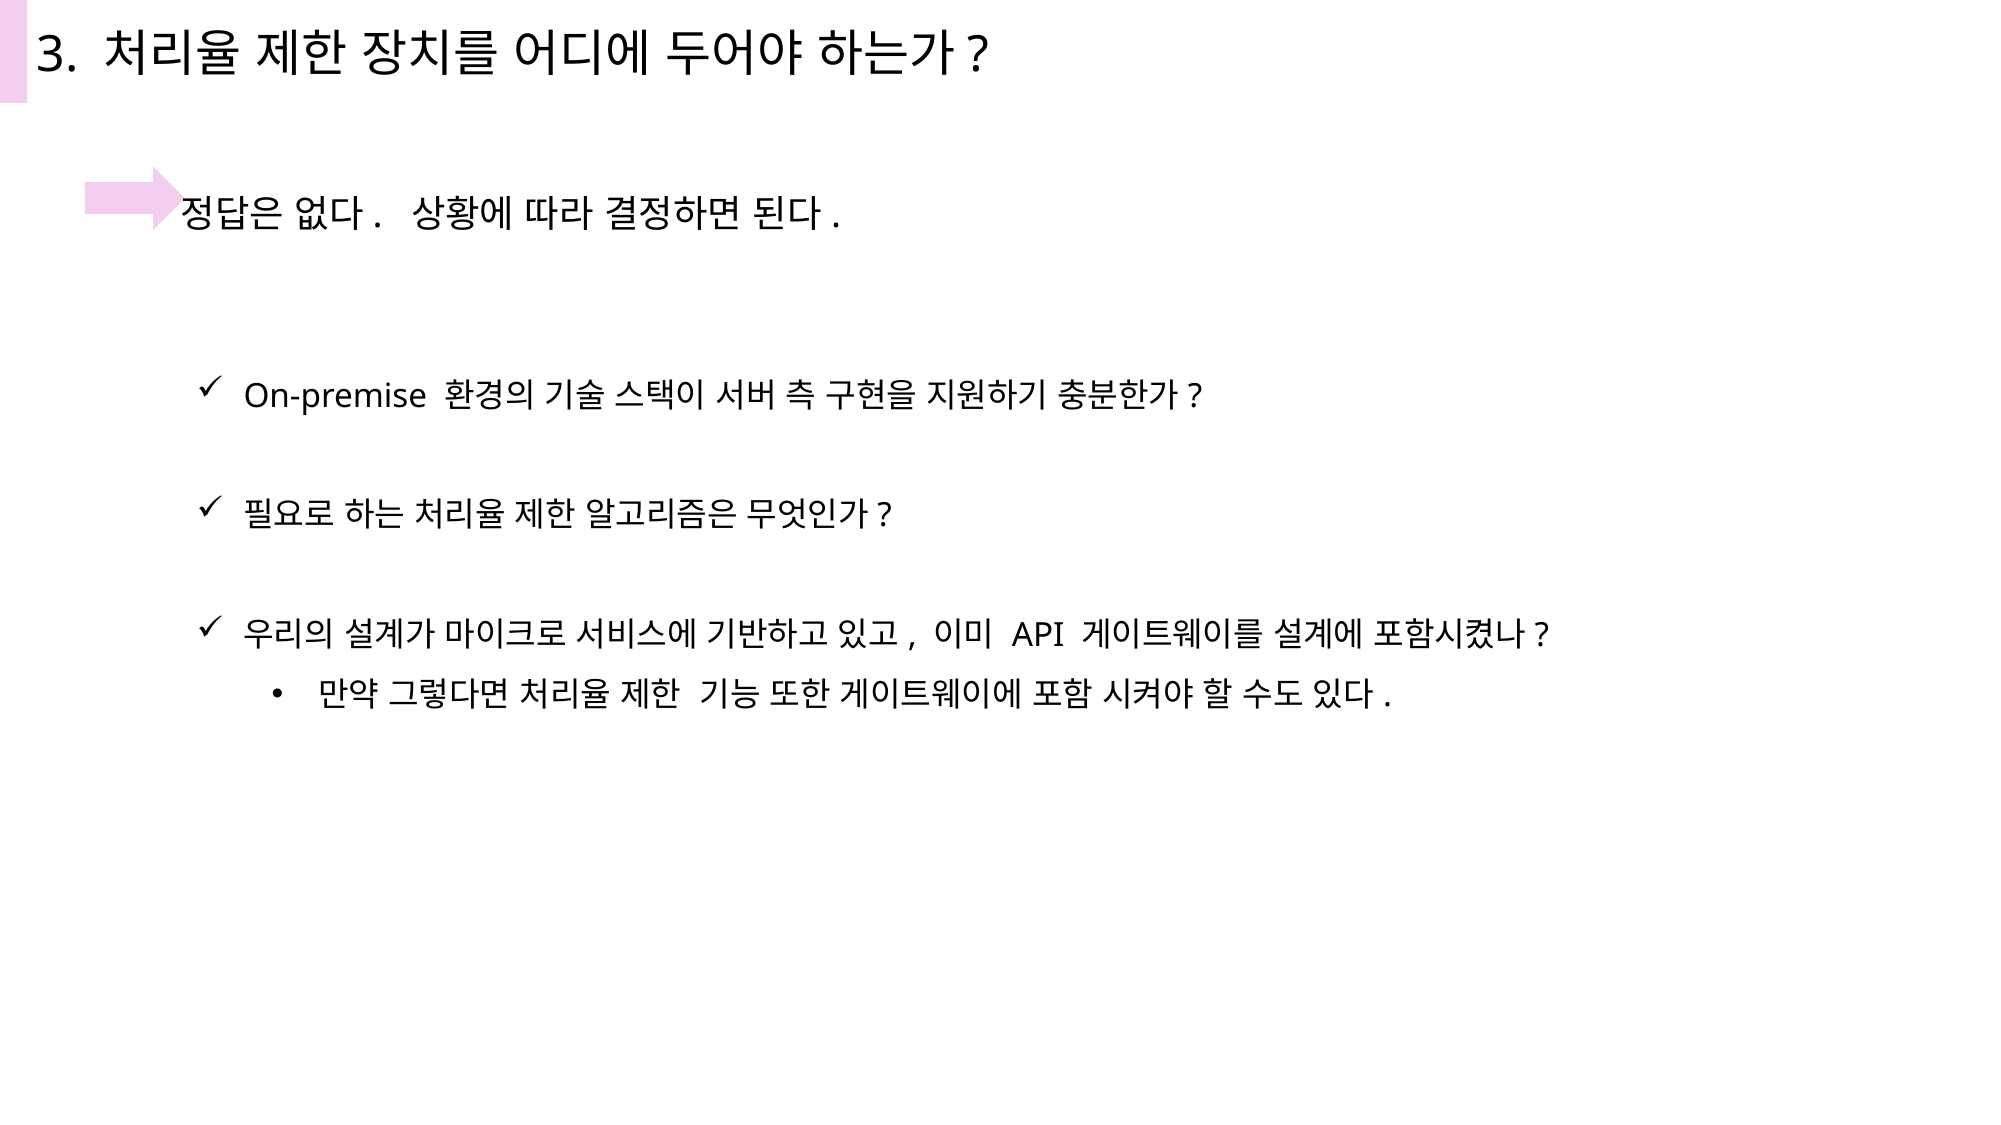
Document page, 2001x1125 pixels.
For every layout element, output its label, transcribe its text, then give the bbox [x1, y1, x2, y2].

text_box 3. 처리율 제한 장치를 어디에 두어야 하는가? [22, 13, 1005, 89]
text_box On-premise 환경의 기술 스택이 서버 측 구현을 지원하기 충분한가? 필요로 하는 처리율 제한 알고리즘은 무엇인가? 우리의 설계가 마이크로 서비스에 기반하고 있고, 이미 API 게이트웨이를 설계에 포함시켰나? 만약 그렇다면 처리율 제한 기능 또한 게이트웨이에 포함 시켜야 할 수도 있다. [181, 346, 1808, 781]
text_box 정답은 없다. 상황에 따라 결정하면 된다. [165, 160, 876, 243]
text_box [0, 0, 29, 105]
text_box [83, 162, 165, 234]
